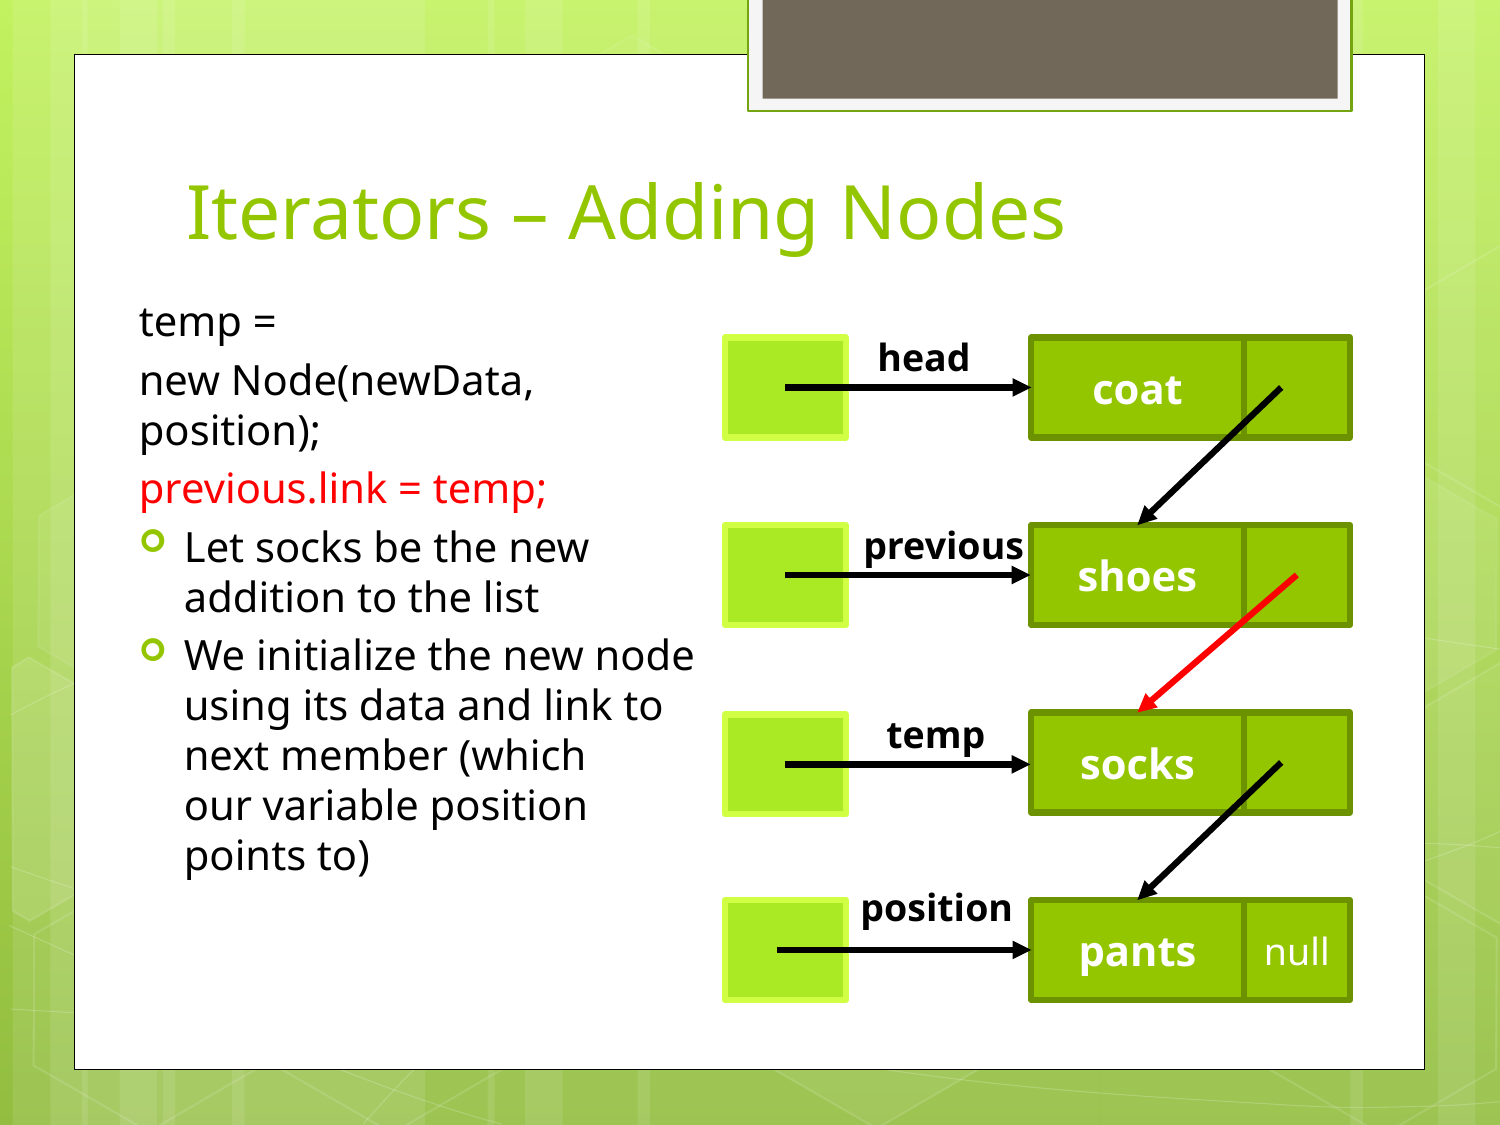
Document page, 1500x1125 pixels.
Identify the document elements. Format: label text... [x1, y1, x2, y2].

text_box previous [848, 514, 1040, 575]
text_box position [845, 876, 1037, 937]
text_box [1137, 387, 1282, 526]
title Iterators – Adding Nodes [171, 75, 1324, 263]
text_box shoes [1030, 524, 1242, 626]
text_box coat [1030, 336, 1242, 439]
text_box null [1242, 899, 1351, 1001]
text_box [1242, 524, 1351, 626]
text_box socks [1030, 711, 1242, 814]
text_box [1137, 574, 1298, 713]
text_box temp [871, 703, 1063, 764]
text_box [724, 524, 847, 626]
text_box [724, 899, 847, 1001]
text_box [1242, 711, 1351, 814]
text_box [724, 713, 847, 816]
list temp = new Node(newData, position); previous.link = temp; Let socks be the new addition to the list We initialize the new node using its data and link to next member (which our variable position points to) [112, 287, 1388, 1063]
text_box head [862, 326, 1029, 387]
text_box [724, 336, 847, 439]
text_box pants [1030, 899, 1242, 1001]
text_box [1137, 762, 1282, 901]
text_box [1242, 336, 1351, 439]
